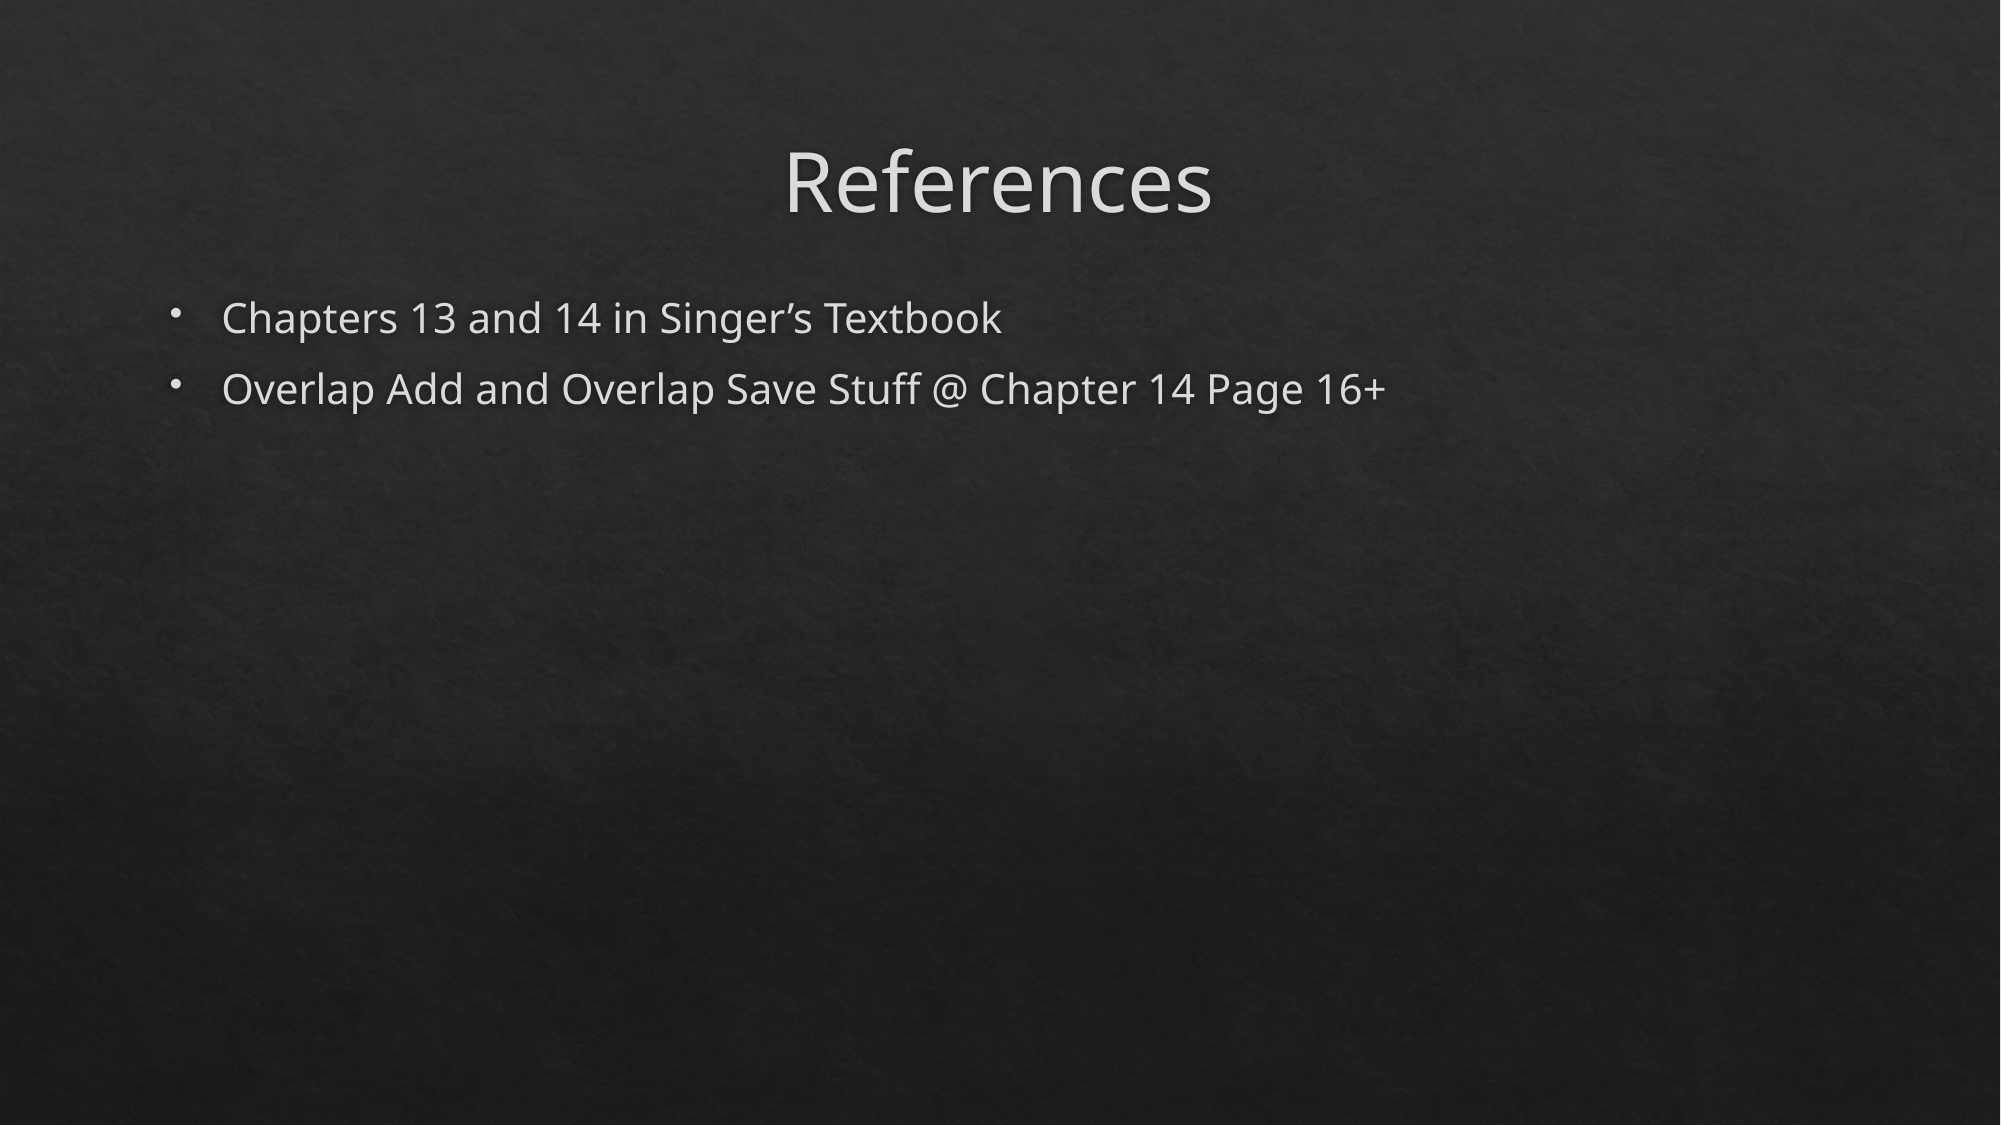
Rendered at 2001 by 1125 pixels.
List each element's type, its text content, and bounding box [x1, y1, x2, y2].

title References [149, 99, 1849, 260]
list Chapters 13 and 14 in Singer’s Textbook Overlap Add and Overlap Save Stuff @ Chapter 14 Page 16+ [149, 284, 1849, 950]
